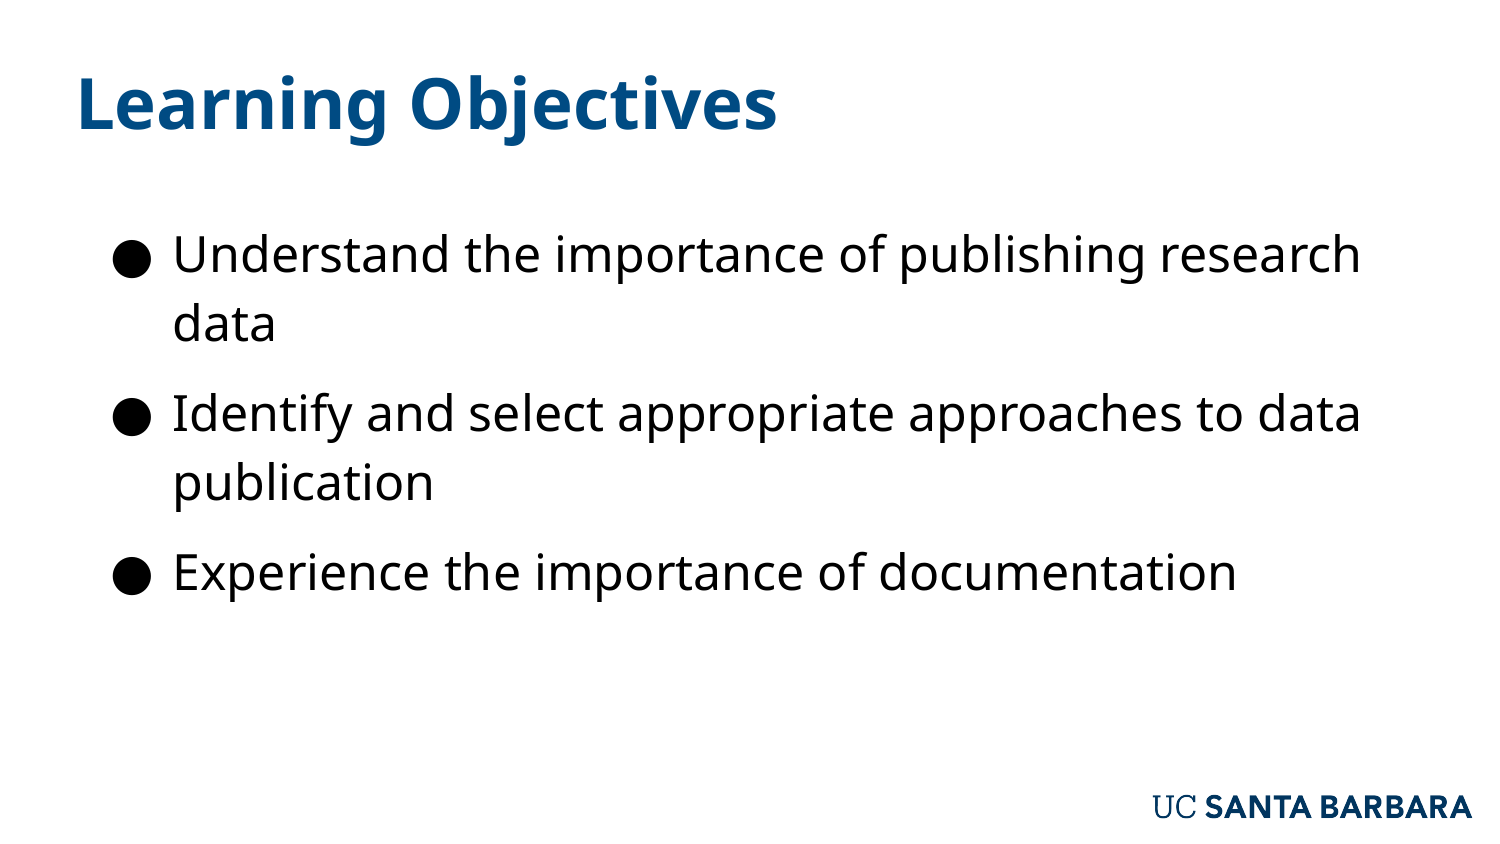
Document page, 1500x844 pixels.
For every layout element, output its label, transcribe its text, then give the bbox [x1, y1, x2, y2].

text_box Understand the importance of publishing research data Identify and select appropriate approaches to data publication Experience the importance of documentation [60, 198, 1450, 616]
text_box Learning Objectives [60, 53, 1458, 148]
picture [1152, 794, 1473, 819]
